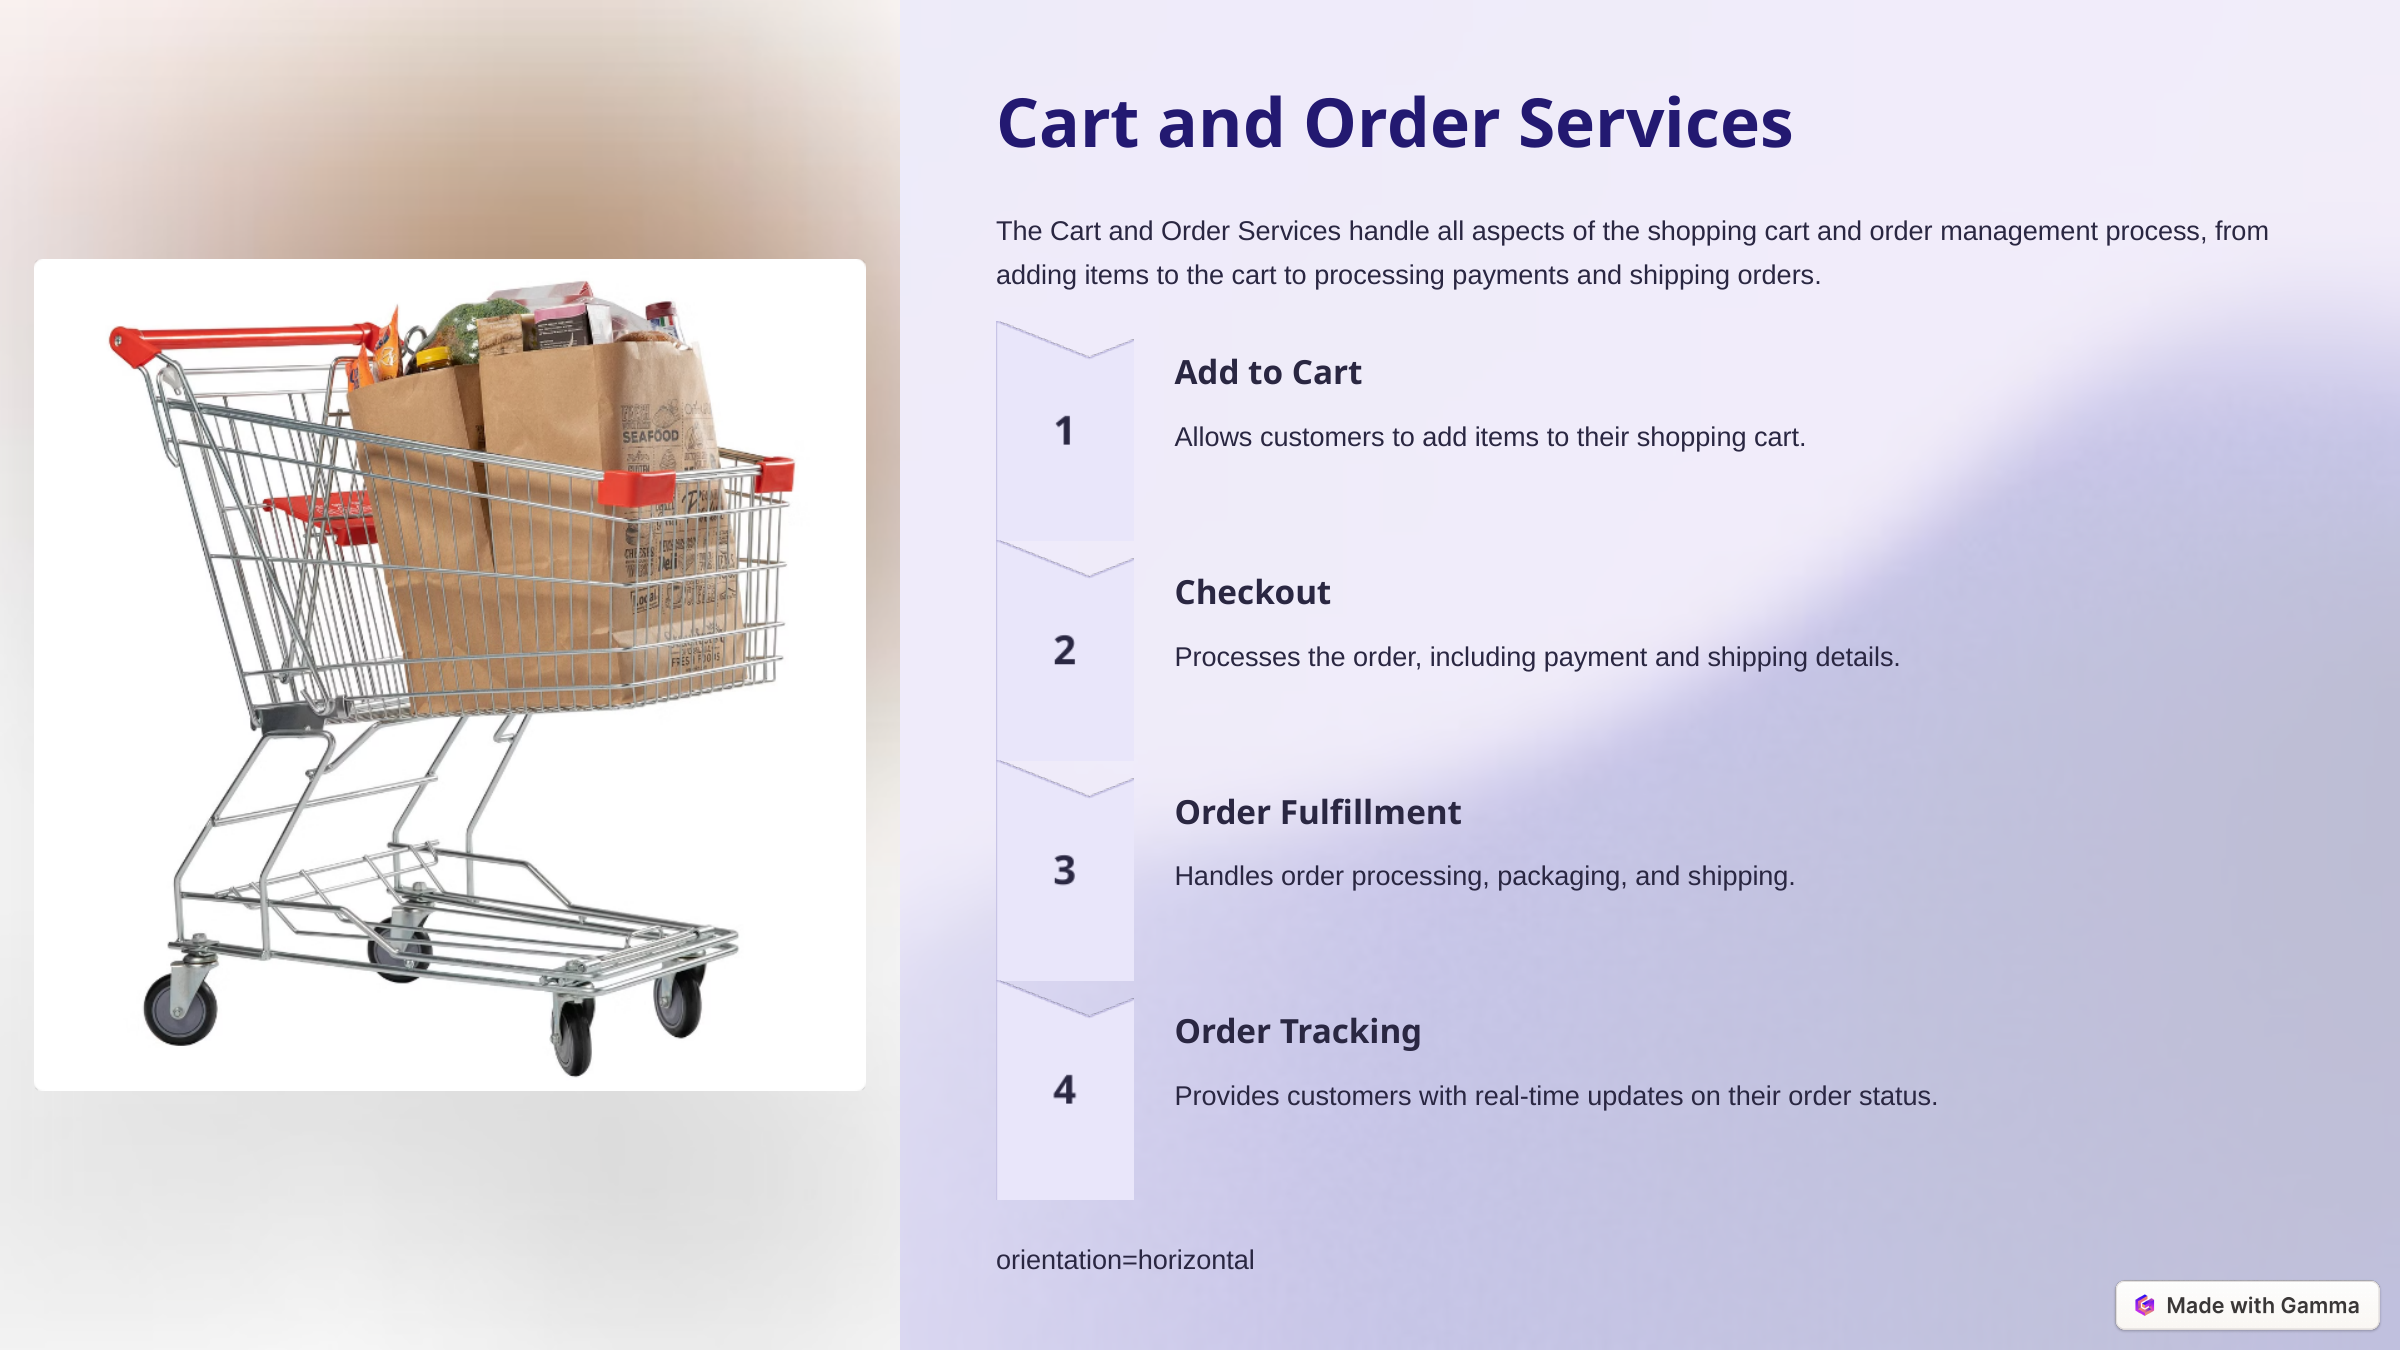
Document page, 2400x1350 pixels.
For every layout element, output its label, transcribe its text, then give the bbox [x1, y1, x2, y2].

text_box Provides customers with real-time updates on their order status. [1174, 1067, 2304, 1112]
text_box Cart and Order Services [996, 75, 1769, 162]
text_box Order Tracking [1174, 1007, 1518, 1051]
text_box orientation=horizontal [996, 1230, 2304, 1275]
text_box The Cart and Order Services handle all aspects of the shopping cart and order management process, from adding items to the cart to processing payments and shipping orders. [996, 202, 2304, 291]
text_box Add to Cart [1174, 348, 1518, 392]
picture [0, 0, 900, 1350]
text_box Order Fulfillment [1174, 788, 1518, 831]
text_box Handles order processing, packaging, and shipping. [1174, 847, 2304, 892]
text_box Checkout [1174, 568, 1518, 612]
text_box Allows customers to add items to their shopping cart. [1174, 408, 2304, 452]
picture [996, 321, 1134, 1200]
text_box Processes the order, including payment and shipping details. [1174, 627, 2304, 672]
picture [2106, 1271, 2389, 1339]
